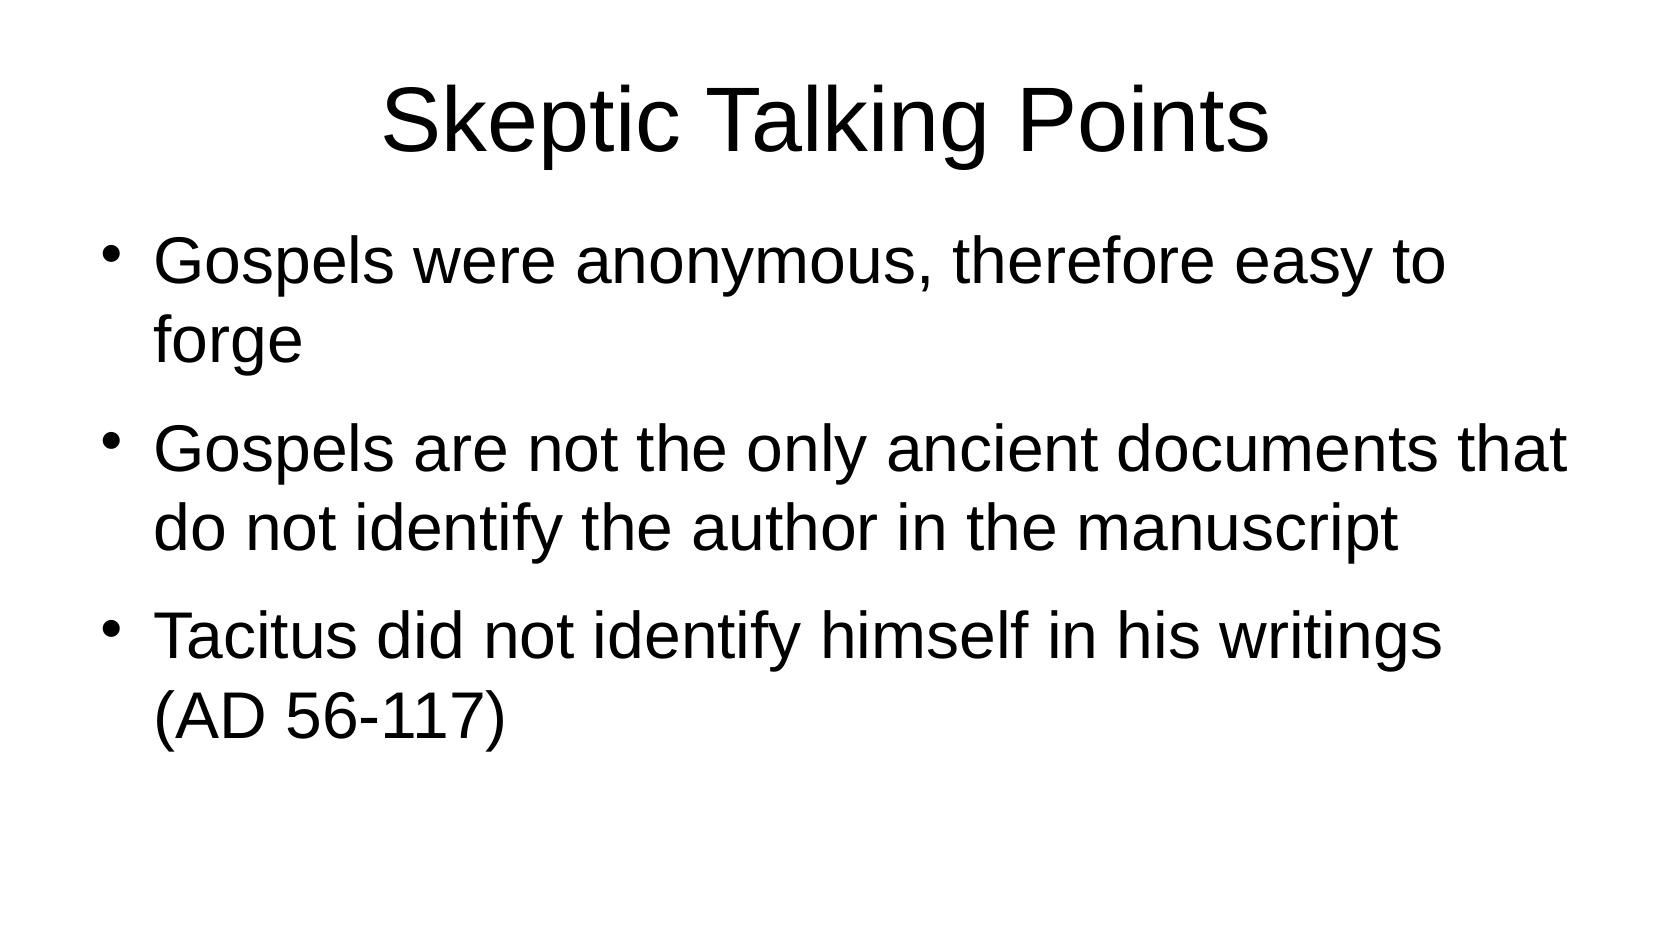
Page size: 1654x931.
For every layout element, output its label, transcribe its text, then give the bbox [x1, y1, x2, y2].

list Gospels were anonymous, therefore easy to forge Gospels are not the only ancient documents that do not identify the author in the manuscript Tacitus did not identify himself in his writings (AD 56-117) [82, 217, 1571, 757]
title Skeptic Talking Points [82, 37, 1571, 193]
